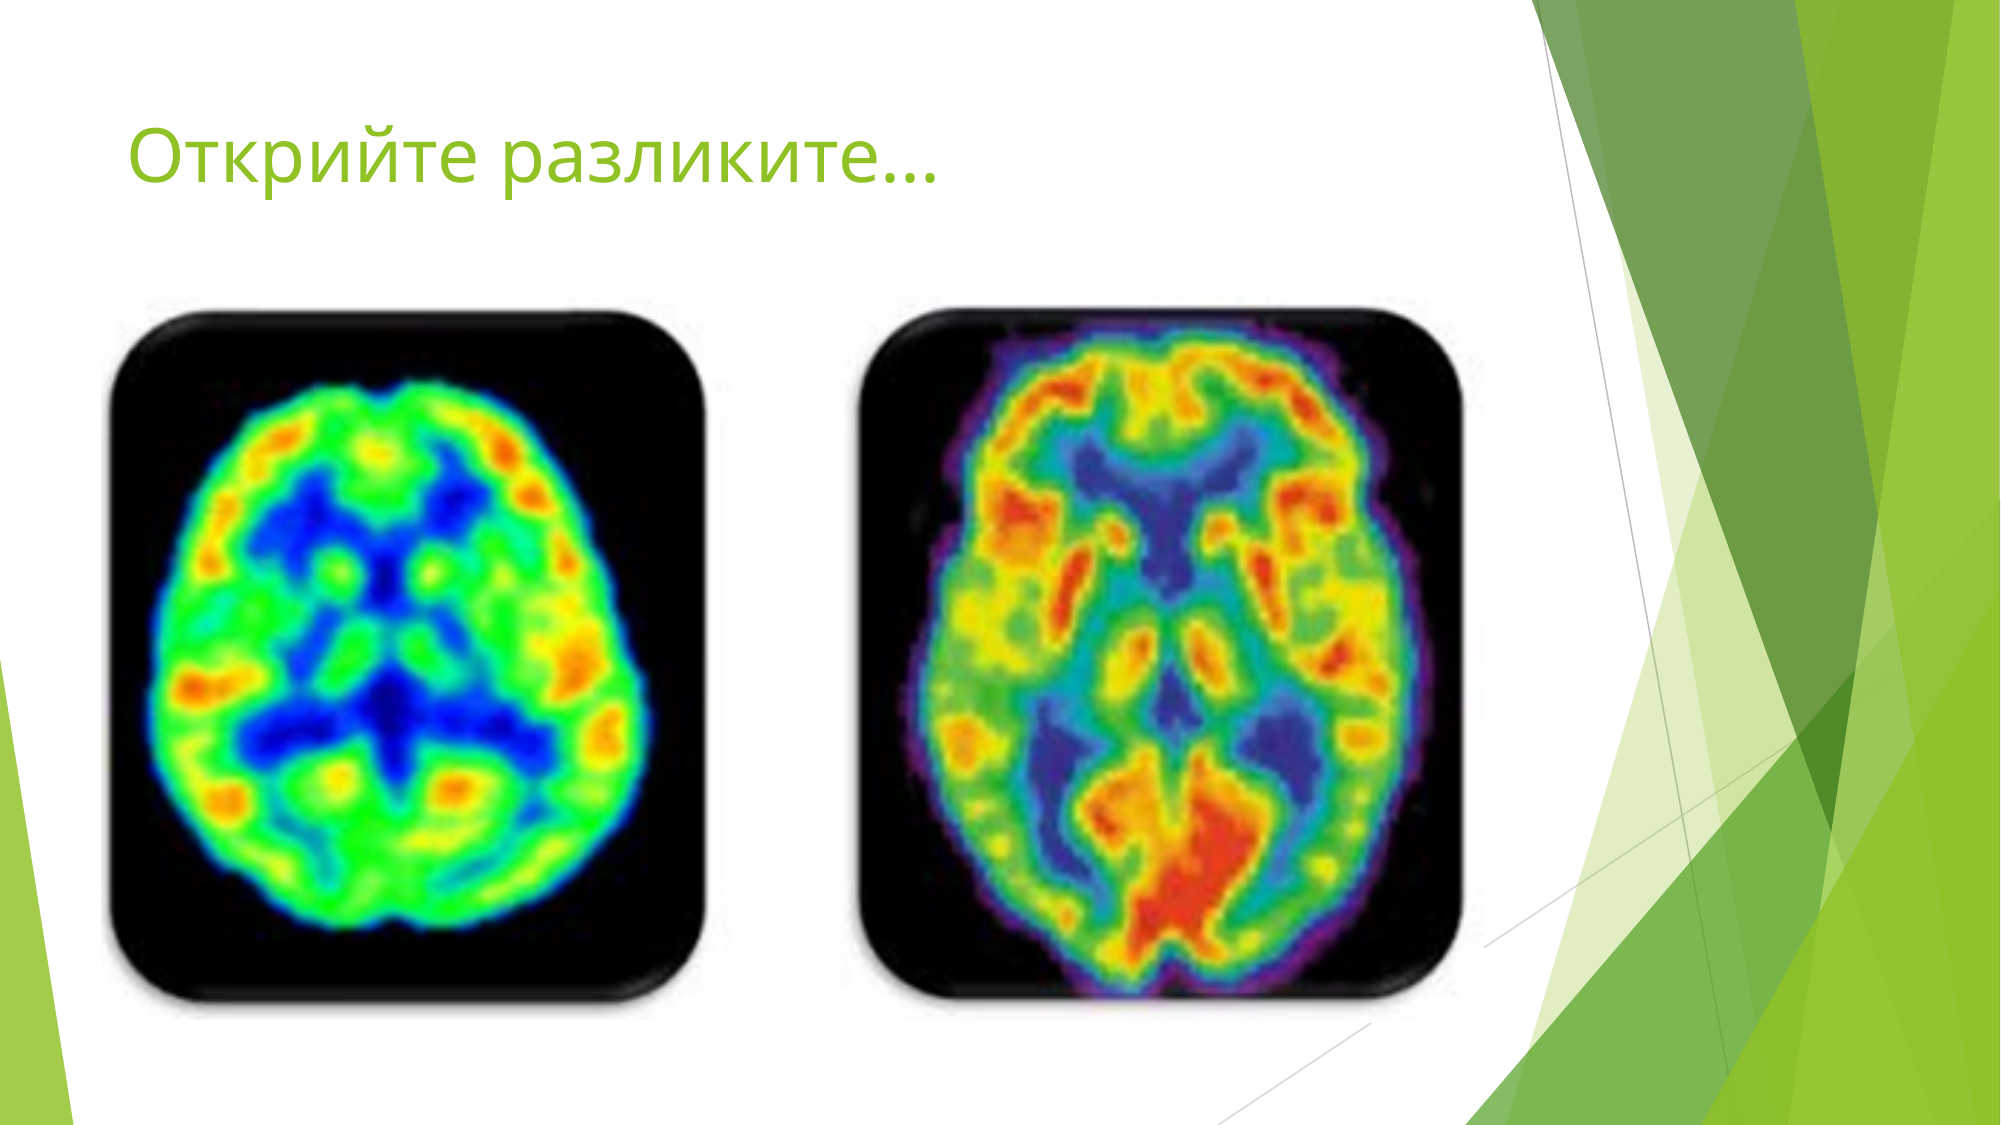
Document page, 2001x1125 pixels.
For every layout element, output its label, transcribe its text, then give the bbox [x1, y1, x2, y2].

title Открийте разликите... [111, 99, 1522, 317]
picture [101, 292, 1484, 1023]
